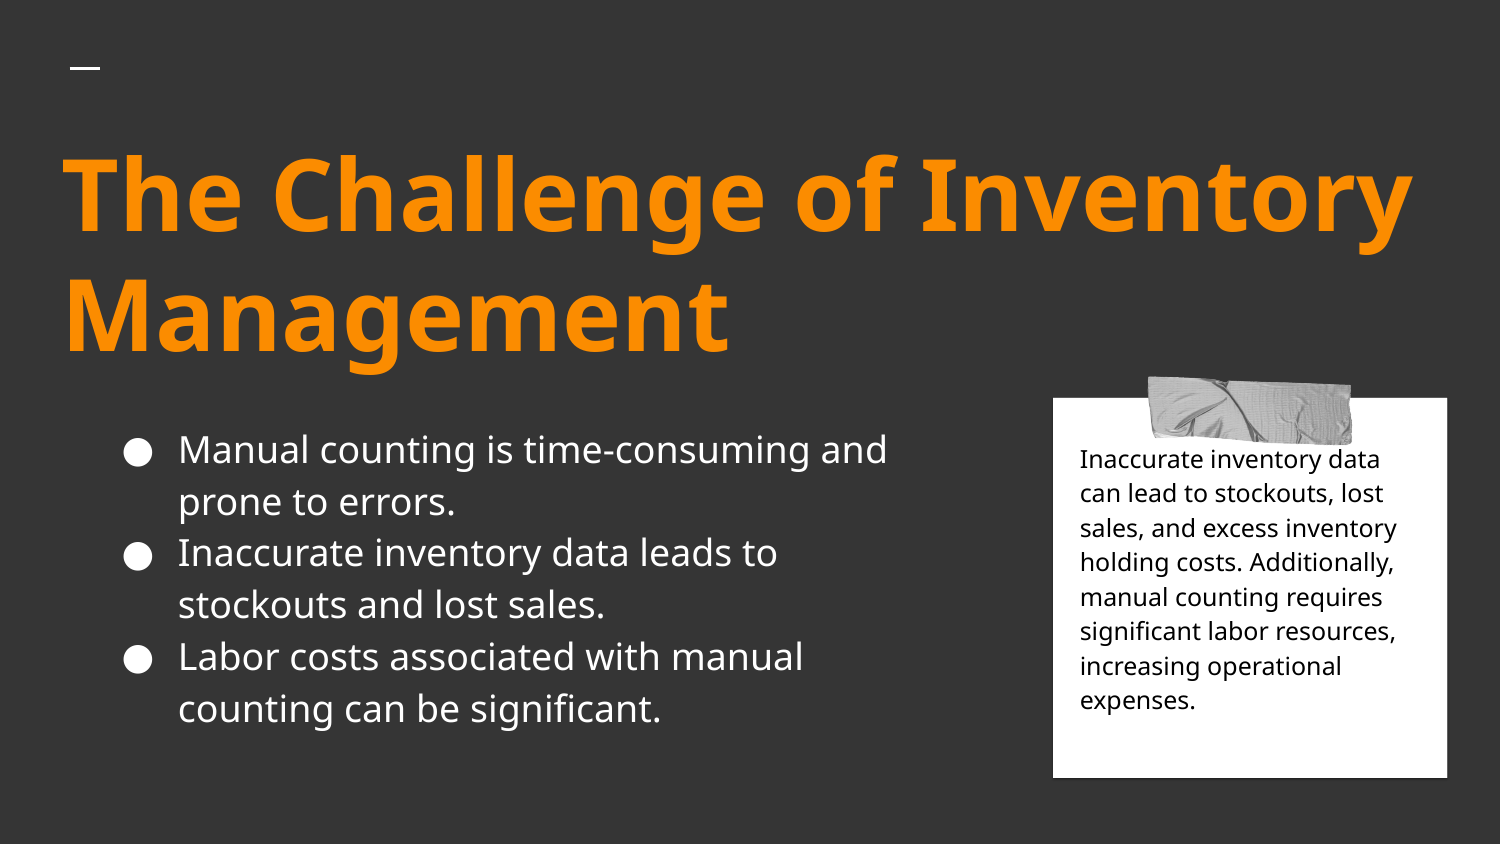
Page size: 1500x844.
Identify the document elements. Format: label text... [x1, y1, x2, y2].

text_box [1037, 376, 1463, 793]
title Manual counting is time-consuming and prone to errors. Inaccurate inventory data leads to stockouts and lost sales. Labor costs associated with manual counting can be significant. [87, 404, 941, 699]
title The Challenge of Inventory Management [46, 116, 1463, 394]
